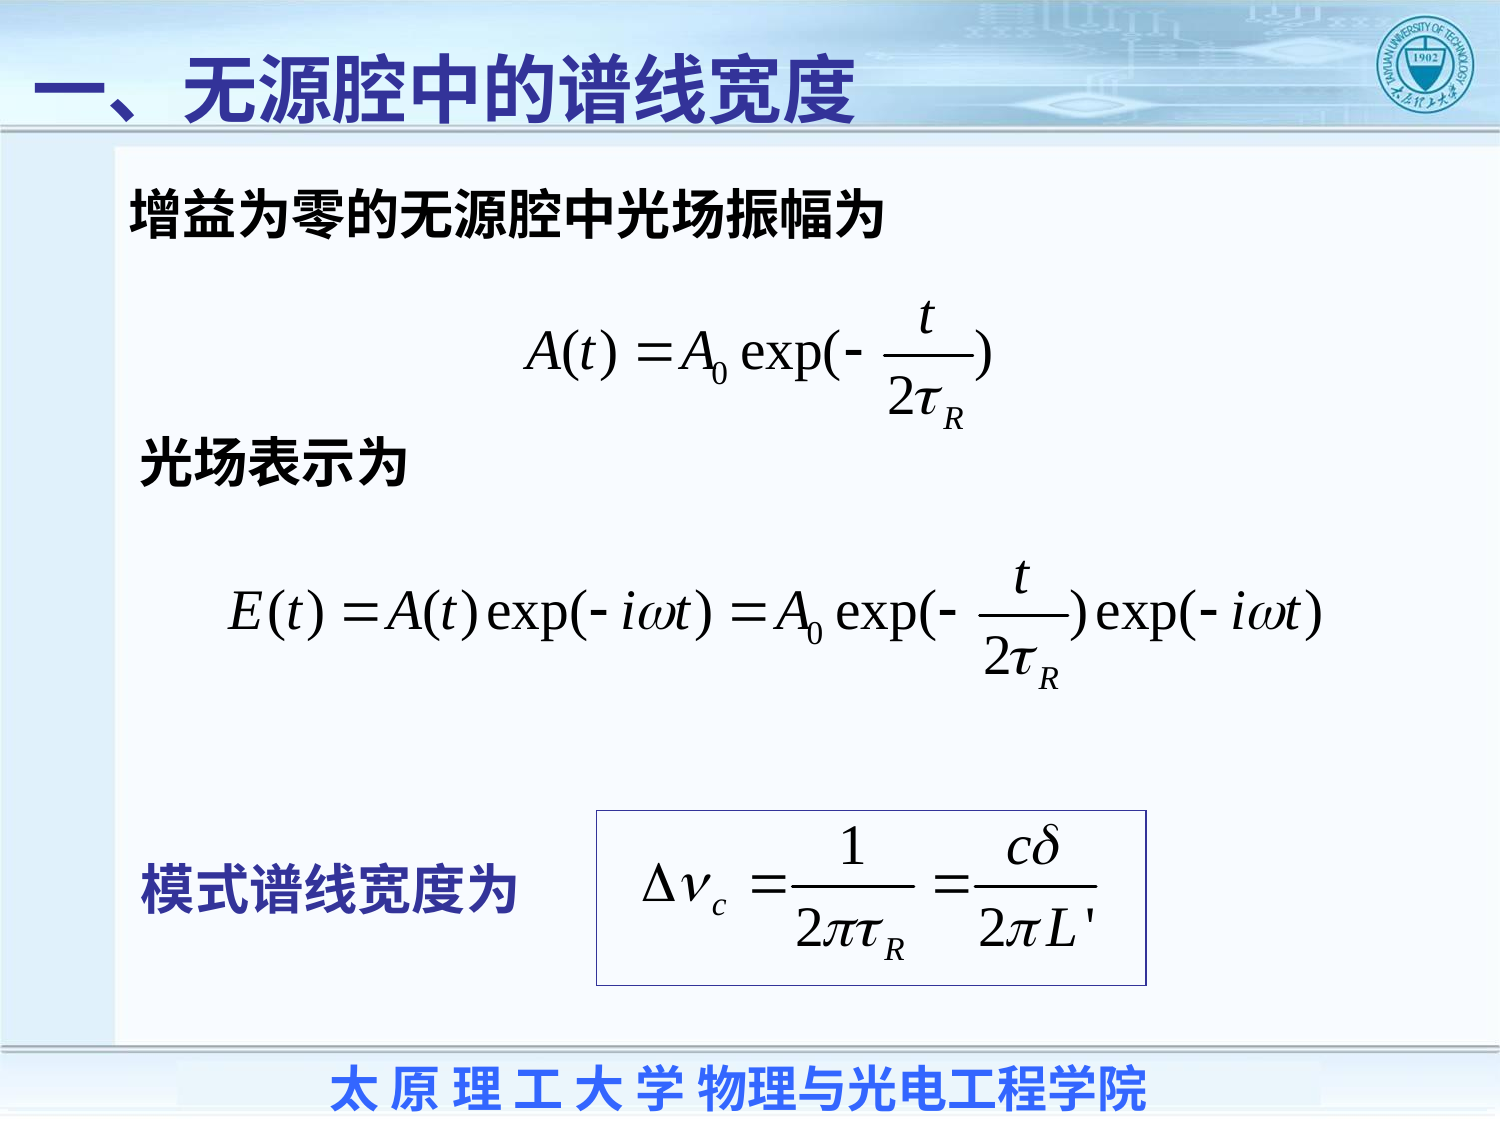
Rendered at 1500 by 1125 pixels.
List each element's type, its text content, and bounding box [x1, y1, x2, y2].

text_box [596, 809, 1147, 986]
text_box 光场表示为 [124, 420, 426, 501]
picture [0, 0, 1500, 1123]
text_box 模式谱线宽度为 [126, 847, 536, 928]
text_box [513, 278, 1003, 442]
text_box 一、无源腔中的谱线宽度 [17, 35, 1368, 173]
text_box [218, 538, 1335, 702]
text_box 增益为零的无源腔中光场振幅为 [113, 173, 903, 253]
